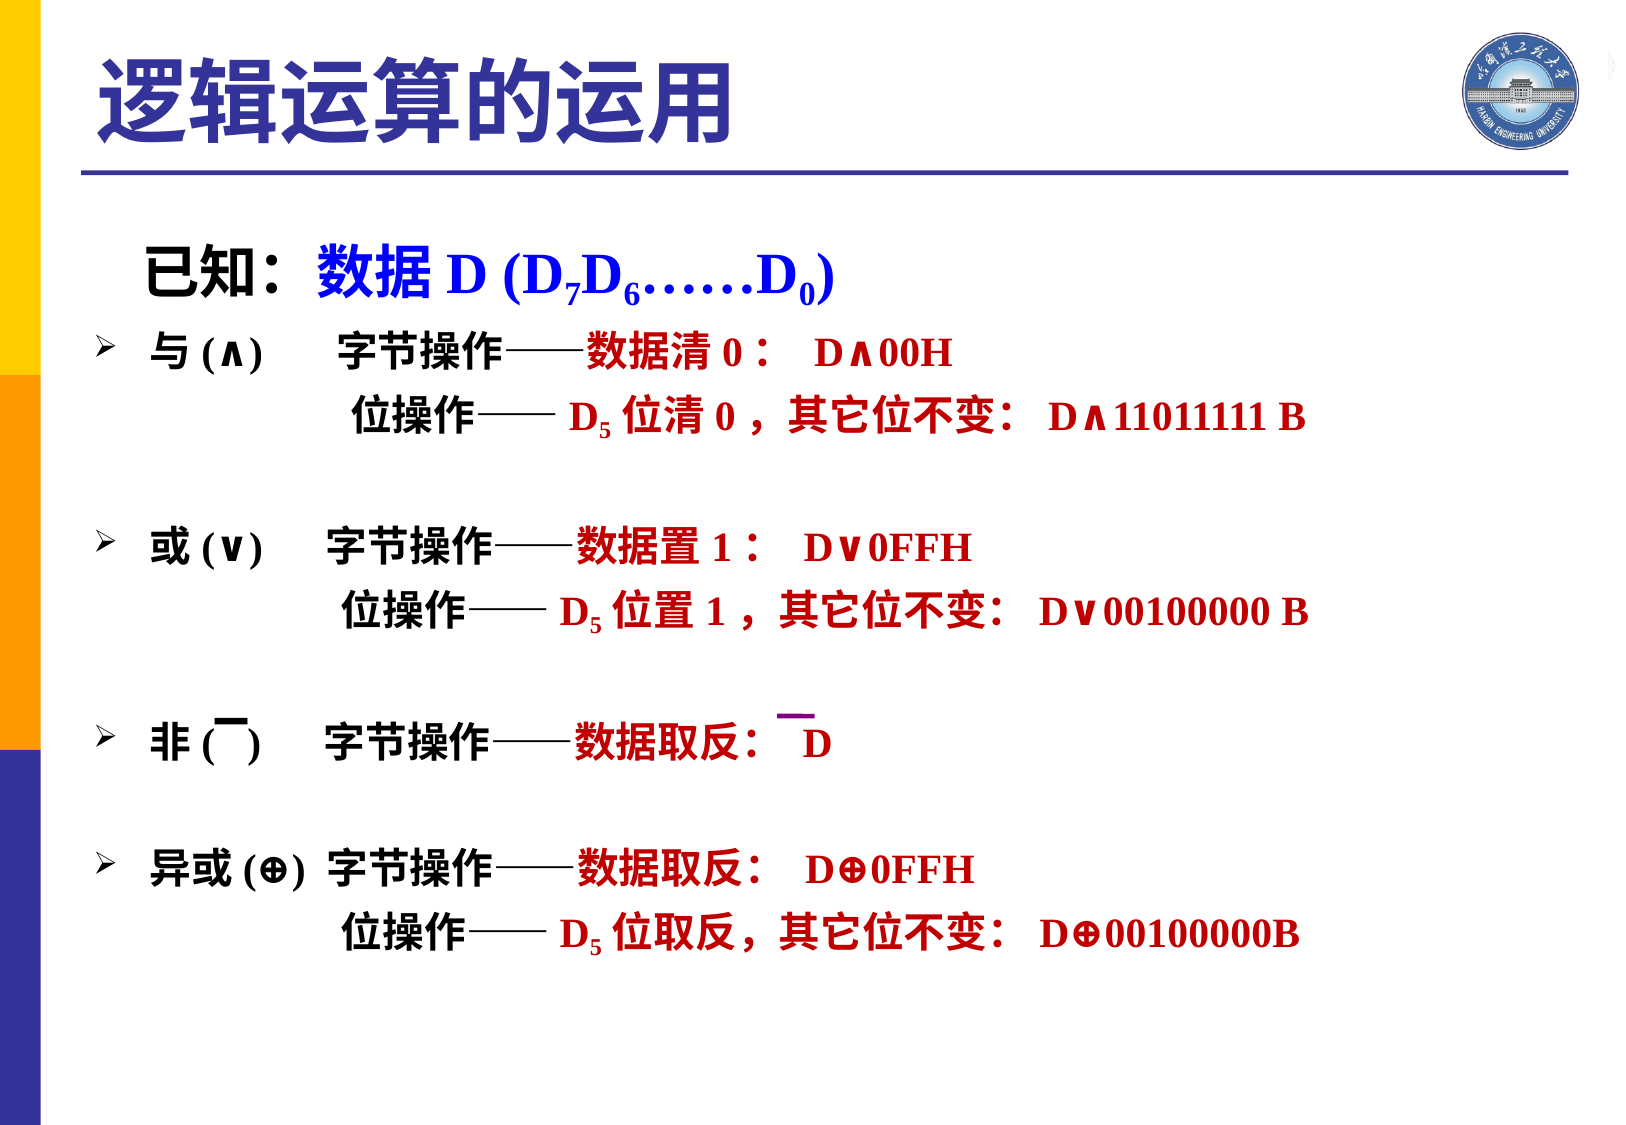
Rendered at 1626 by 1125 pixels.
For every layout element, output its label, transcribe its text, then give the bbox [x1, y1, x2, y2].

title 逻辑运算的运用 [81, 30, 1569, 161]
list 已知：数据D (D7D6……D0) 与(∧) 字节操作——数据清0： D∧00H 位操作——D5位清0，其它位不变：D∧11011111 B 或(∨) 字节操作——数据置1： D∨0FFH 位操作——D5位置1，其它位不变：D∨00100000 B 非(▔) 字节操作——数据取反： D 异或(⊕) 字节操作——数据取反： D⊕0FFH 位操作——D5位取反，其它位不变：D⊕00100000B [78, 219, 1566, 1125]
picture [1250, 9, 1616, 165]
